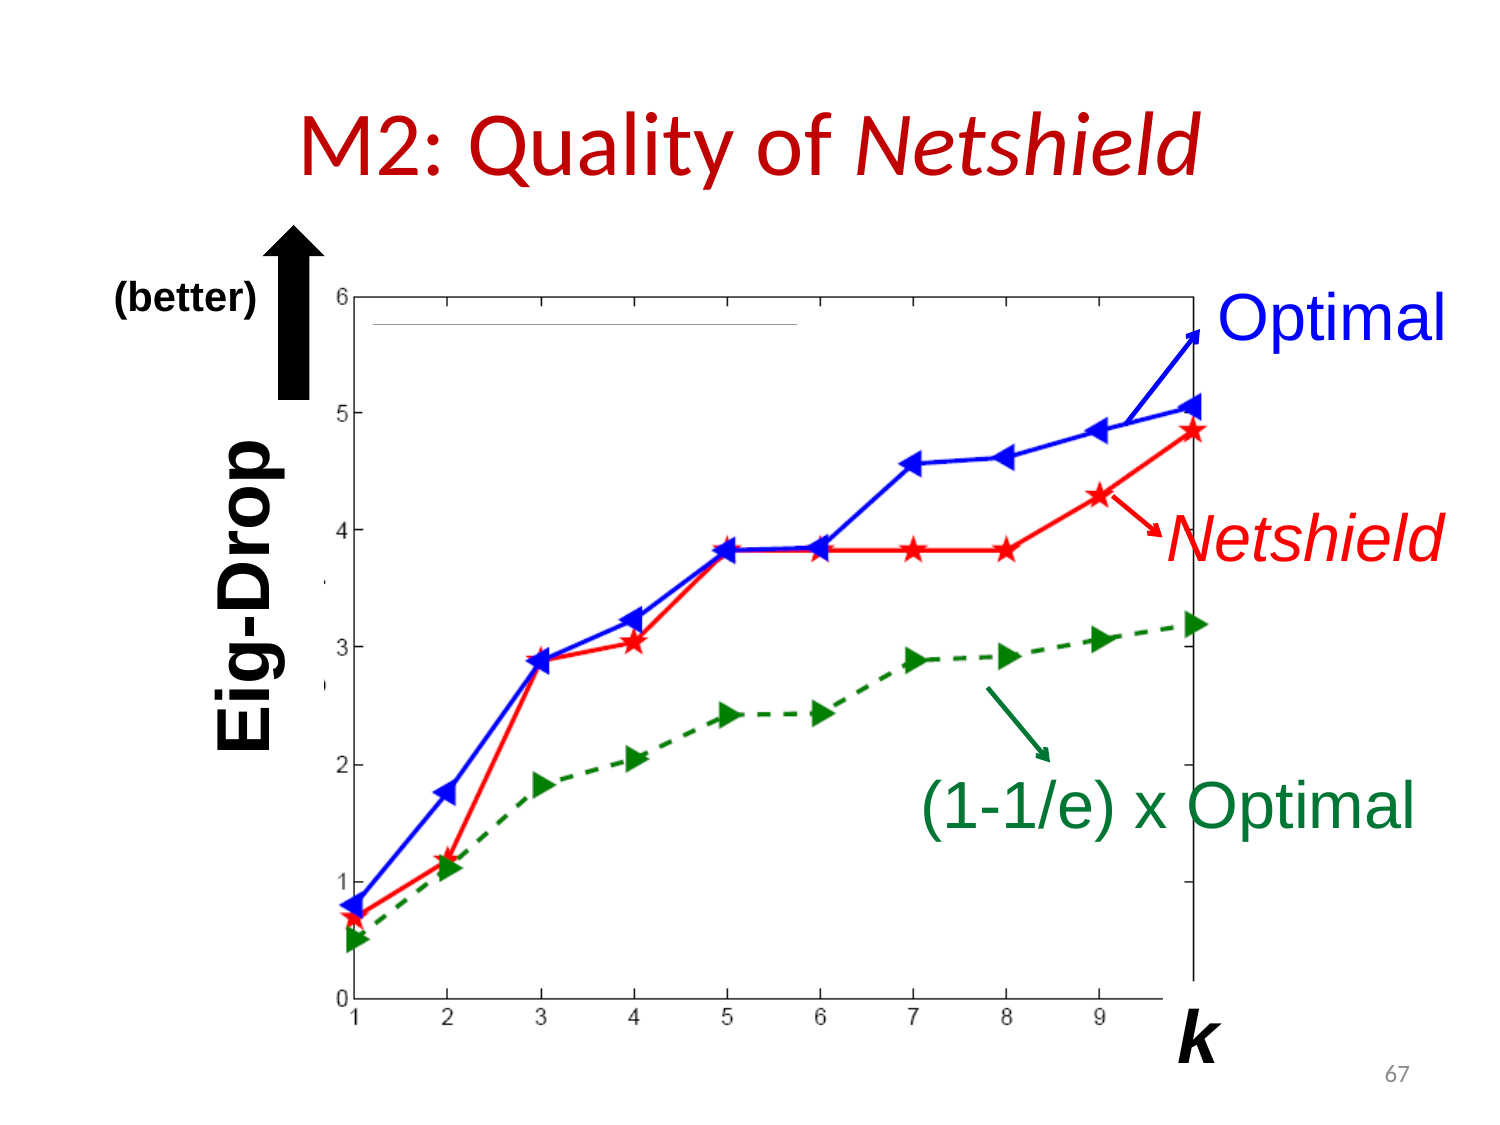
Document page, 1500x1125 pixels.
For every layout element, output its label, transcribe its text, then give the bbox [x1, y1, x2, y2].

text_box Netshield [1221, 487, 1459, 583]
text_box Optimal [1176, 266, 1488, 362]
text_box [980, 693, 1057, 757]
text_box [1112, 495, 1163, 538]
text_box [1114, 339, 1211, 415]
picture [324, 274, 1217, 1035]
text_box (better) [98, 262, 273, 328]
slide_number 67 [1074, 1042, 1425, 1103]
text_box [260, 222, 327, 403]
text_box (1-1/e) x Optimal [1221, 754, 1450, 849]
title M2: Quality of Netshield [74, 44, 1426, 233]
text_box Eig-Drop [187, 424, 293, 771]
text_box k [1162, 981, 1235, 1087]
